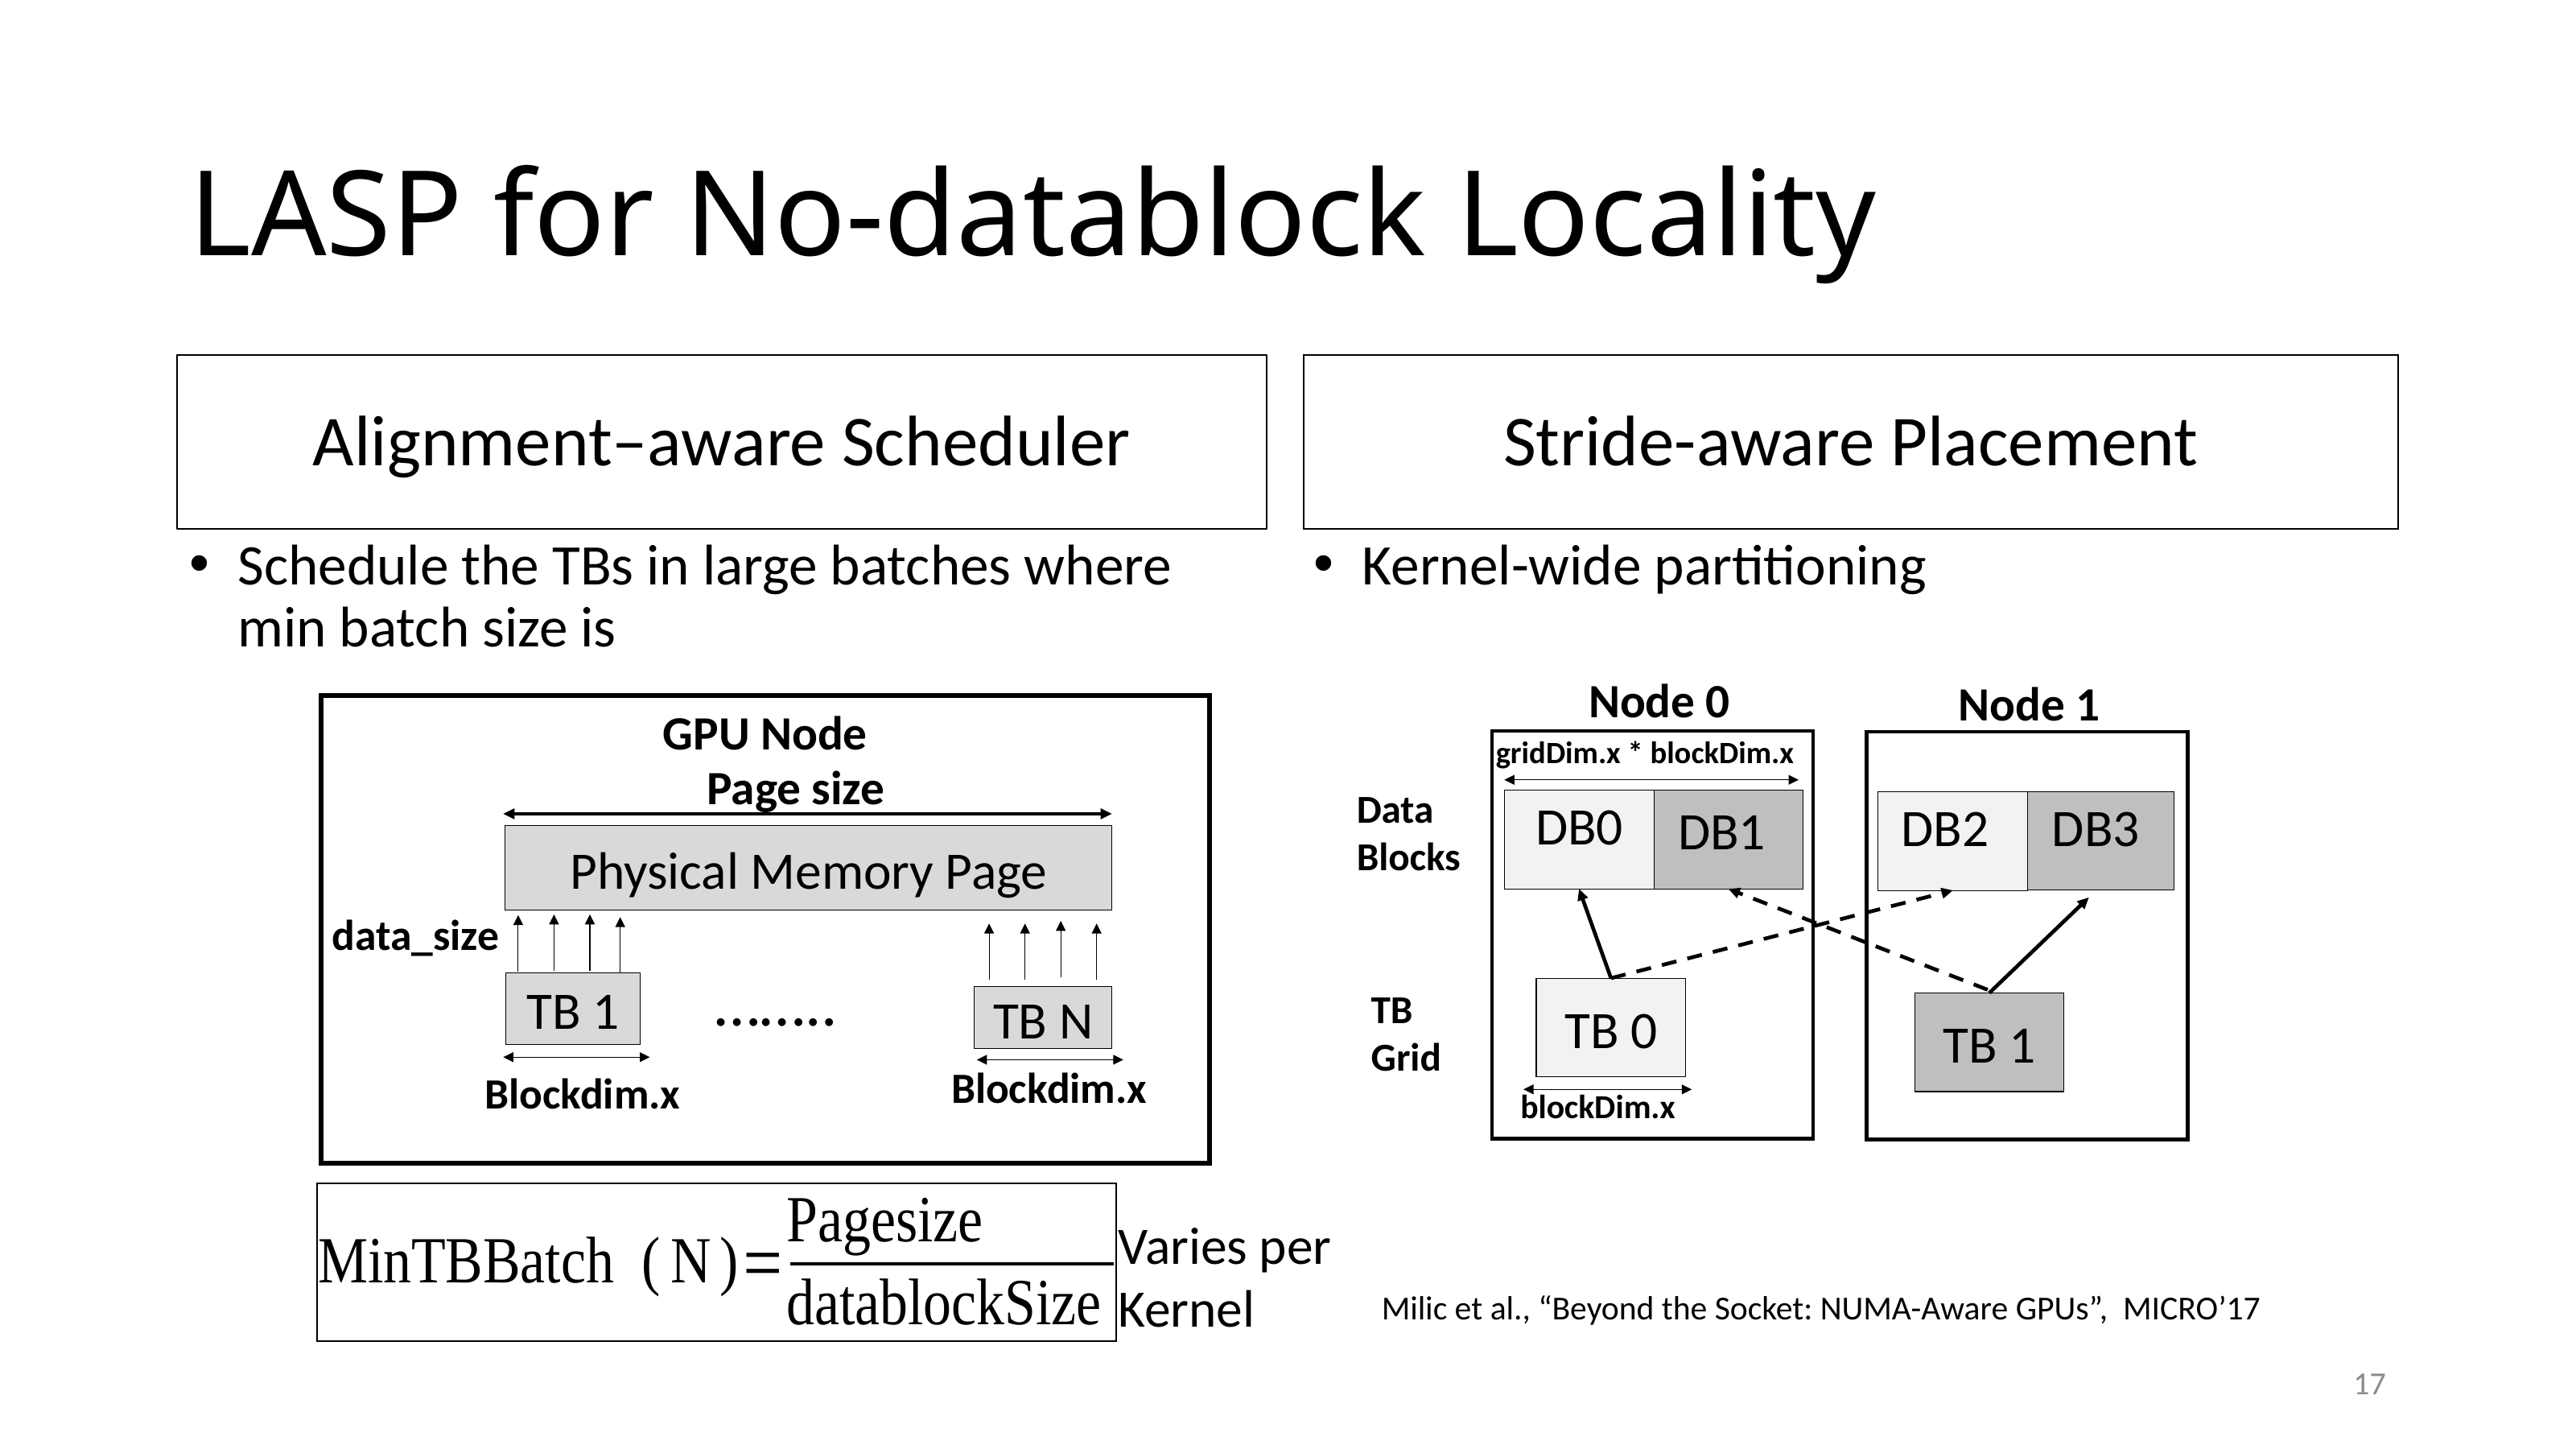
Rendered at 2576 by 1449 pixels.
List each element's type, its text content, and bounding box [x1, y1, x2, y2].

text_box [1579, 889, 1611, 979]
text_box Blockdim.x [472, 1059, 693, 1175]
list Schedule the TBs in large batches where min batch size is [177, 529, 1267, 1308]
text_box TB 1 [1914, 992, 2065, 1092]
list Alignment–aware Scheduler [177, 355, 1267, 529]
text_box TB 0 [1535, 977, 1687, 1078]
title LASP for No-datablock Locality [177, 76, 2399, 357]
text_box blockDim.x [1508, 1079, 1688, 1131]
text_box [1610, 890, 1728, 978]
list Stride-aware Placement [1303, 354, 2399, 530]
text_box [1989, 897, 2089, 993]
text_box [1655, 790, 1804, 890]
text_box DB0 [1523, 786, 1647, 862]
text_box Blockdim.x [939, 1054, 1160, 1170]
text_box Page size [694, 750, 897, 813]
text_box Physical Memory Page [505, 825, 1112, 911]
text_box …….. [703, 955, 892, 1045]
text_box Data Blocks [1345, 777, 1473, 885]
text_box Varies per Kernel [1106, 1205, 1366, 1344]
text_box gridDim.x * blockDim.x [1483, 727, 1807, 777]
text_box DB1 [1666, 791, 1790, 867]
text_box Node 1 [1947, 667, 2112, 737]
text_box Milic et al., “Beyond the Socket: NUMA-Aware GPUs”, MICRO’17 [1370, 1280, 2273, 1333]
text_box TB Grid [1358, 978, 1453, 1085]
slide_number 17 [1818, 1343, 2398, 1421]
text_box [1865, 731, 2189, 1141]
text_box GPU Node [320, 695, 1210, 1164]
list Kernel-wide partitioning [1301, 529, 2302, 1308]
text_box TB N [974, 985, 1112, 1049]
text_box [1877, 791, 2028, 891]
text_box TB 1 [505, 972, 641, 1045]
text_box data_size [319, 901, 512, 965]
text_box Node 0 [1577, 663, 1743, 727]
text_box [1491, 730, 1814, 1140]
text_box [1728, 889, 1988, 990]
text_box [2028, 791, 2174, 891]
text_box DB3 [2040, 787, 2164, 863]
text_box DB2 [1889, 787, 2013, 863]
text_box Page size [694, 814, 897, 820]
text_box [1503, 790, 1655, 890]
